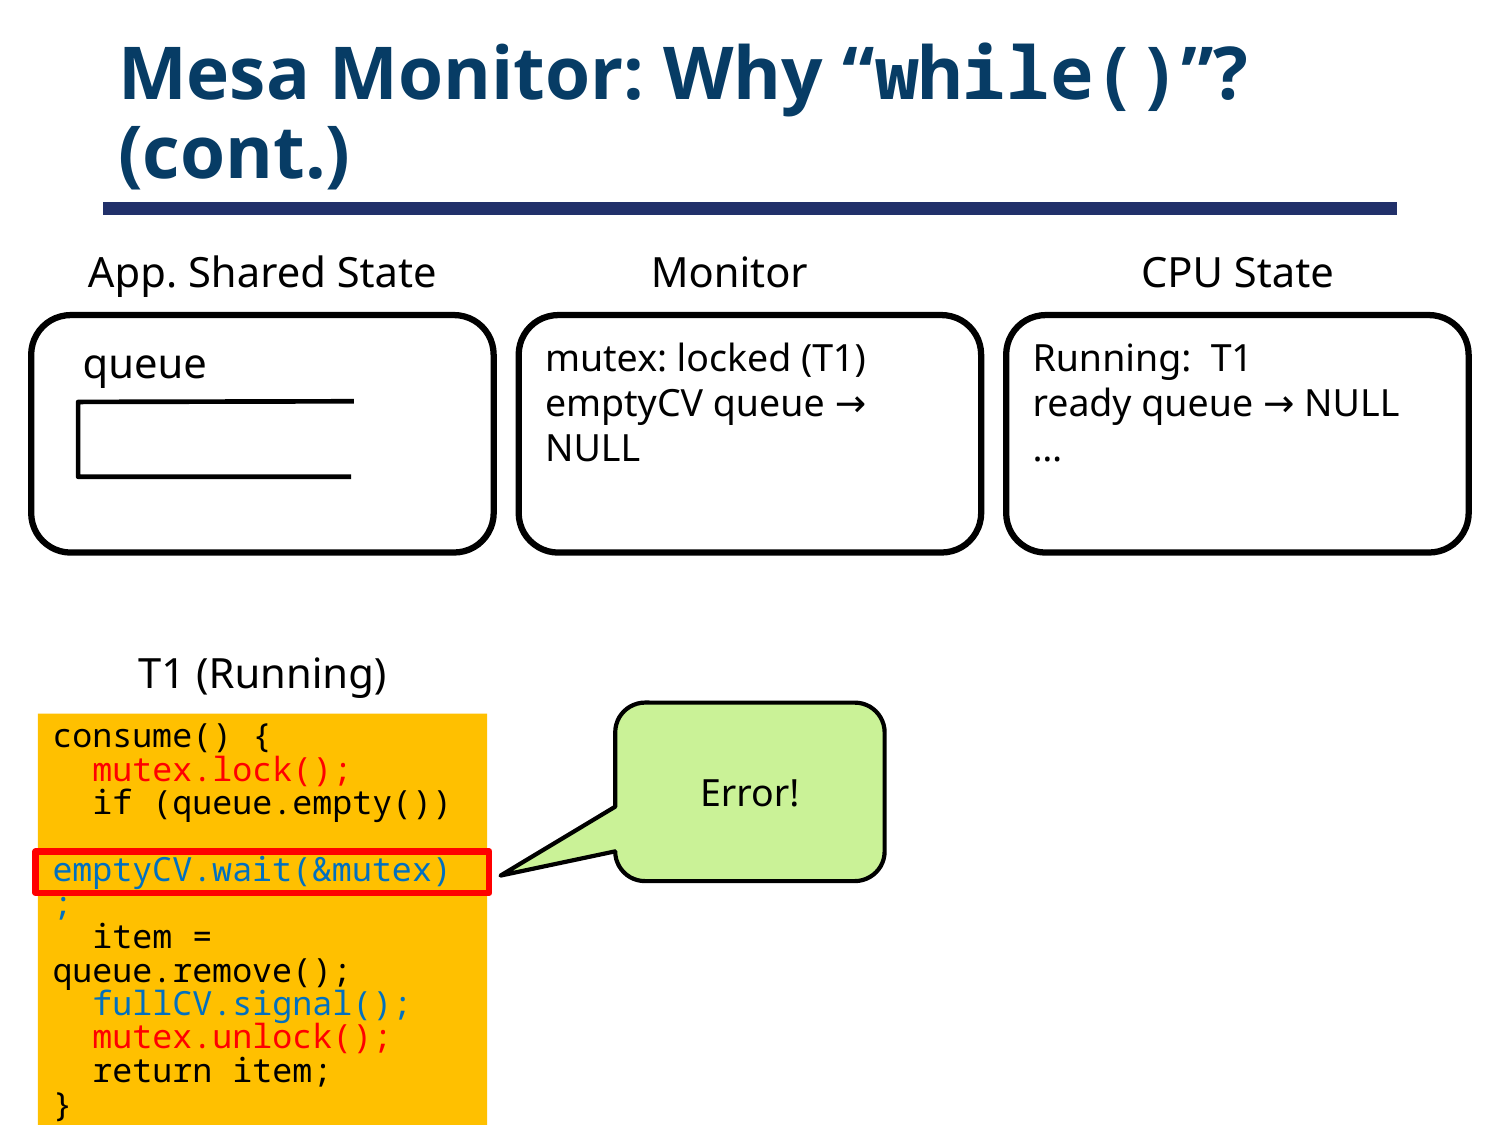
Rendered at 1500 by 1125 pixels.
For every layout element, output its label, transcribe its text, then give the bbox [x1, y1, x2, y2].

text_box [35, 851, 490, 893]
text_box Monitor [636, 238, 823, 304]
text_box CPU State [1126, 238, 1349, 304]
text_box Error! [500, 702, 885, 882]
text_box Running: T1 ready queue → NULL … [1006, 315, 1469, 553]
text_box consume() { mutex.lock(); if (queue.empty()) emptyCV.wait(&mutex); item = queue.remove(); fullCV.signal(); mutex.unlock(); return item; } [37, 893, 488, 1125]
text_box App. Shared State [73, 238, 452, 304]
text_box T1 (Running) [123, 639, 402, 705]
title Mesa Monitor: Why “while()”? (cont.) [103, 34, 1397, 197]
text_box mutex: locked (T1) emptyCV queue → NULL [518, 315, 982, 553]
text_box consume() { mutex.lock(); if (queue.empty()) emptyCV.wait(&mutex); item = queue.remove(); fullCV.signal(); mutex.unlock(); return item; } [37, 715, 488, 851]
text_box [31, 315, 494, 553]
